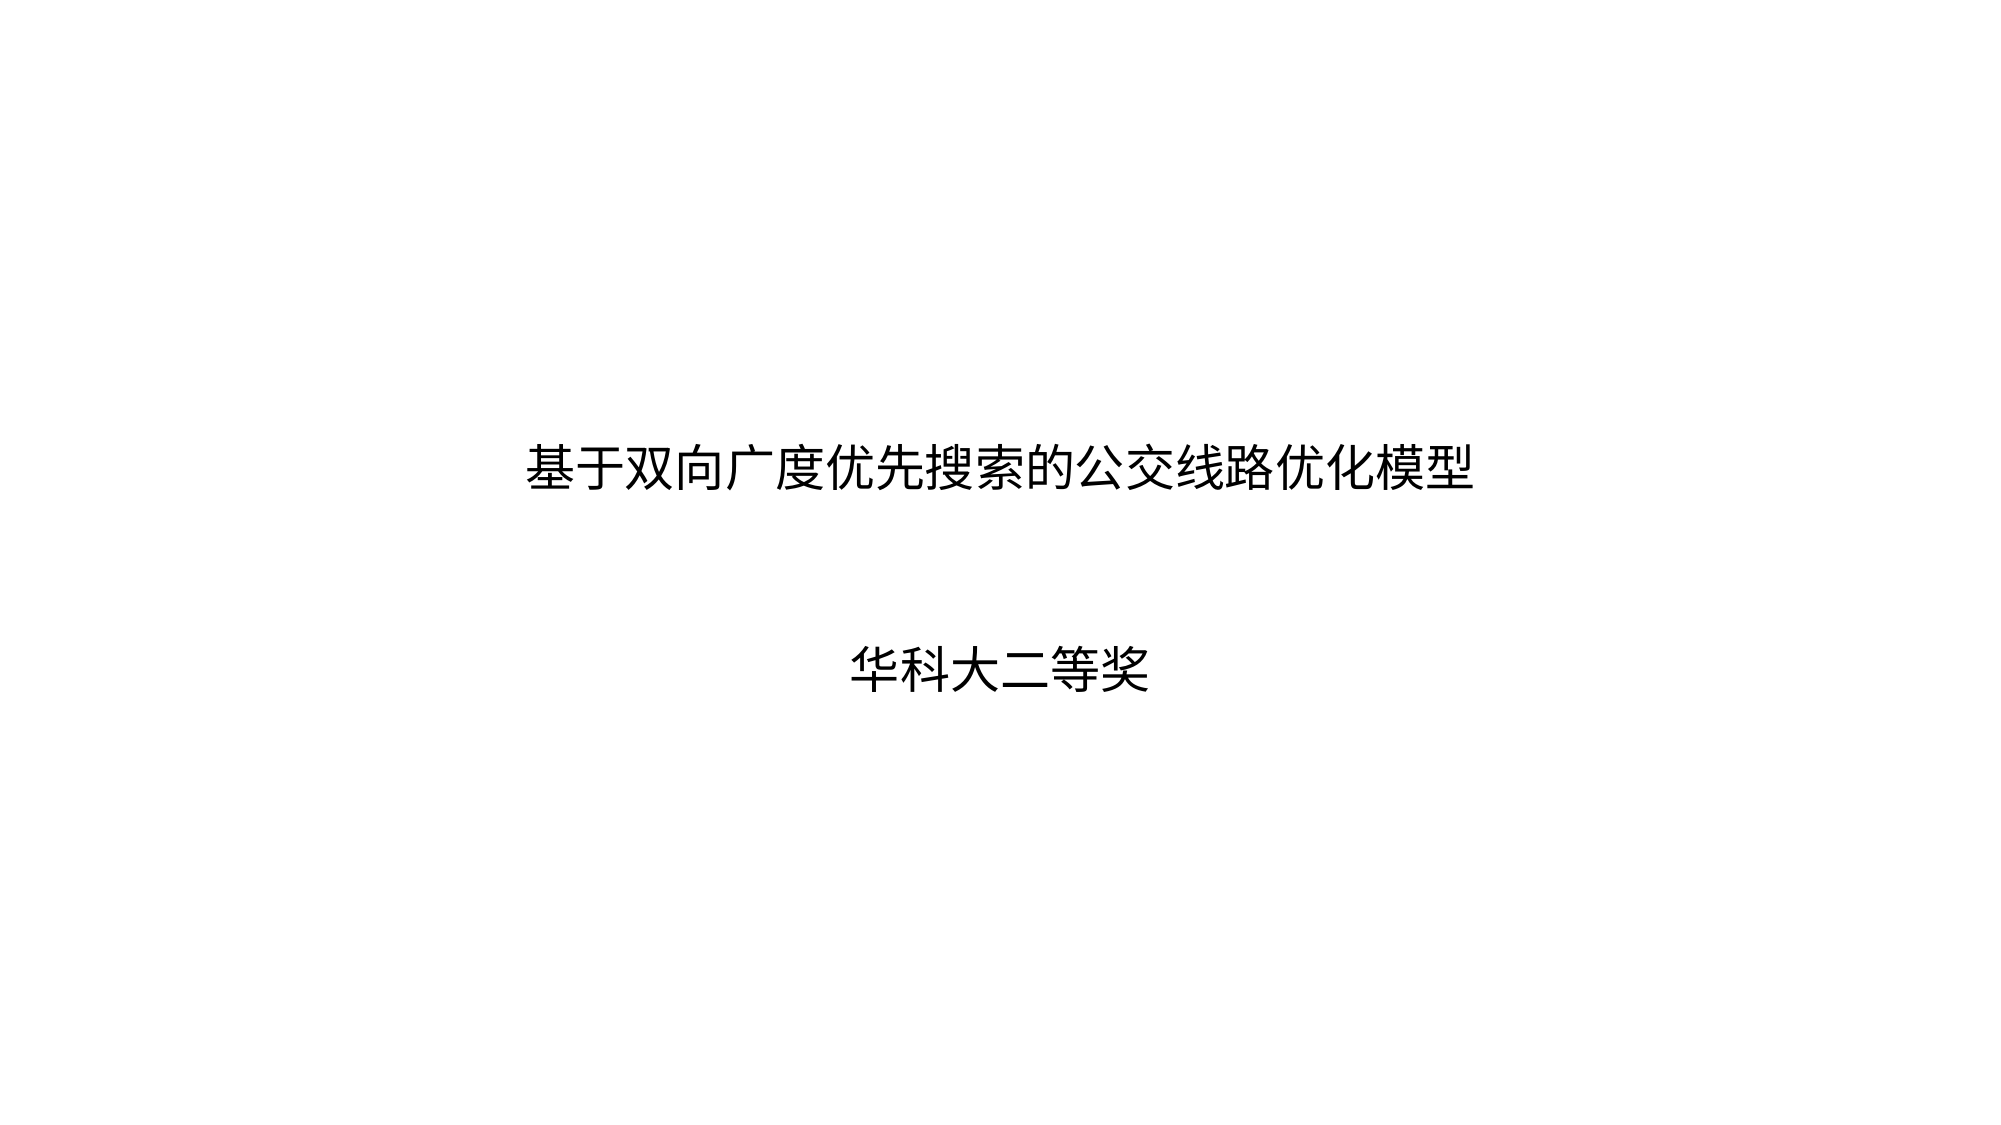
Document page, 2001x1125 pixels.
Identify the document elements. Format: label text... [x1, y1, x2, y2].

subtitle 华科大二等奖 [474, 637, 1525, 925]
title 基于双向广度优先搜索的公交线路优化模型 [362, 349, 1638, 591]
